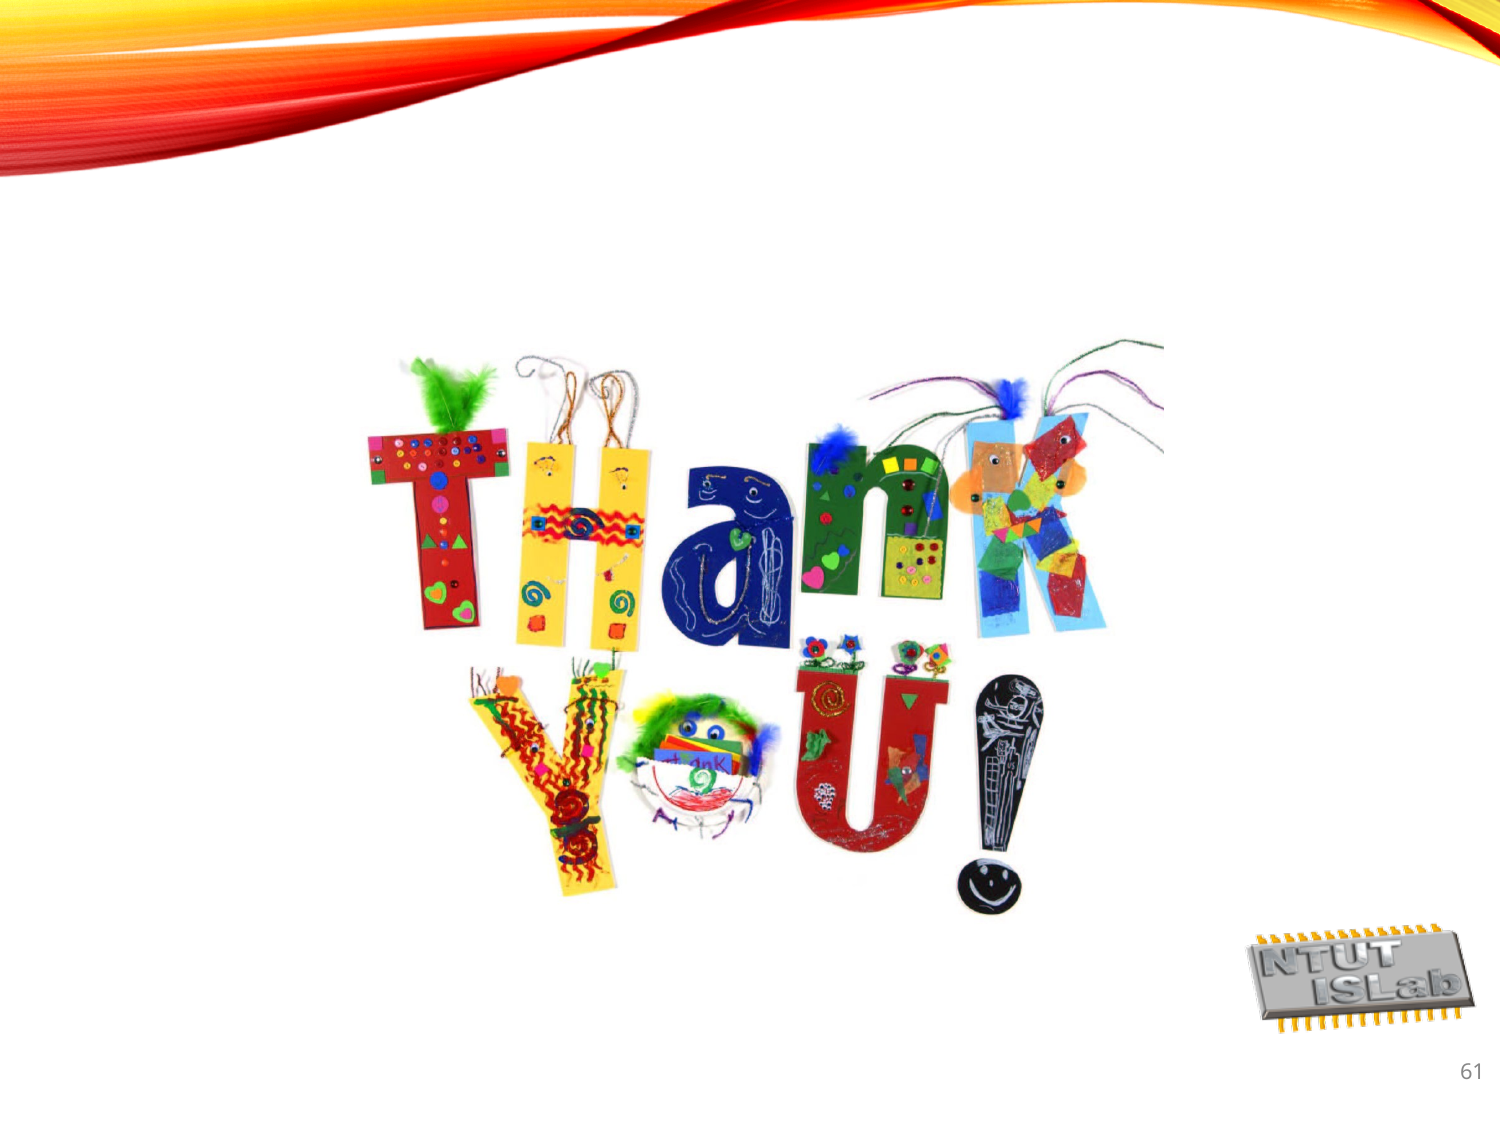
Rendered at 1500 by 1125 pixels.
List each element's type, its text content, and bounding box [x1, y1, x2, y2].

picture [0, 0, 1500, 178]
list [318, 278, 1164, 946]
picture [1242, 916, 1480, 1036]
slide_number ‹#› [1149, 1042, 1500, 1103]
